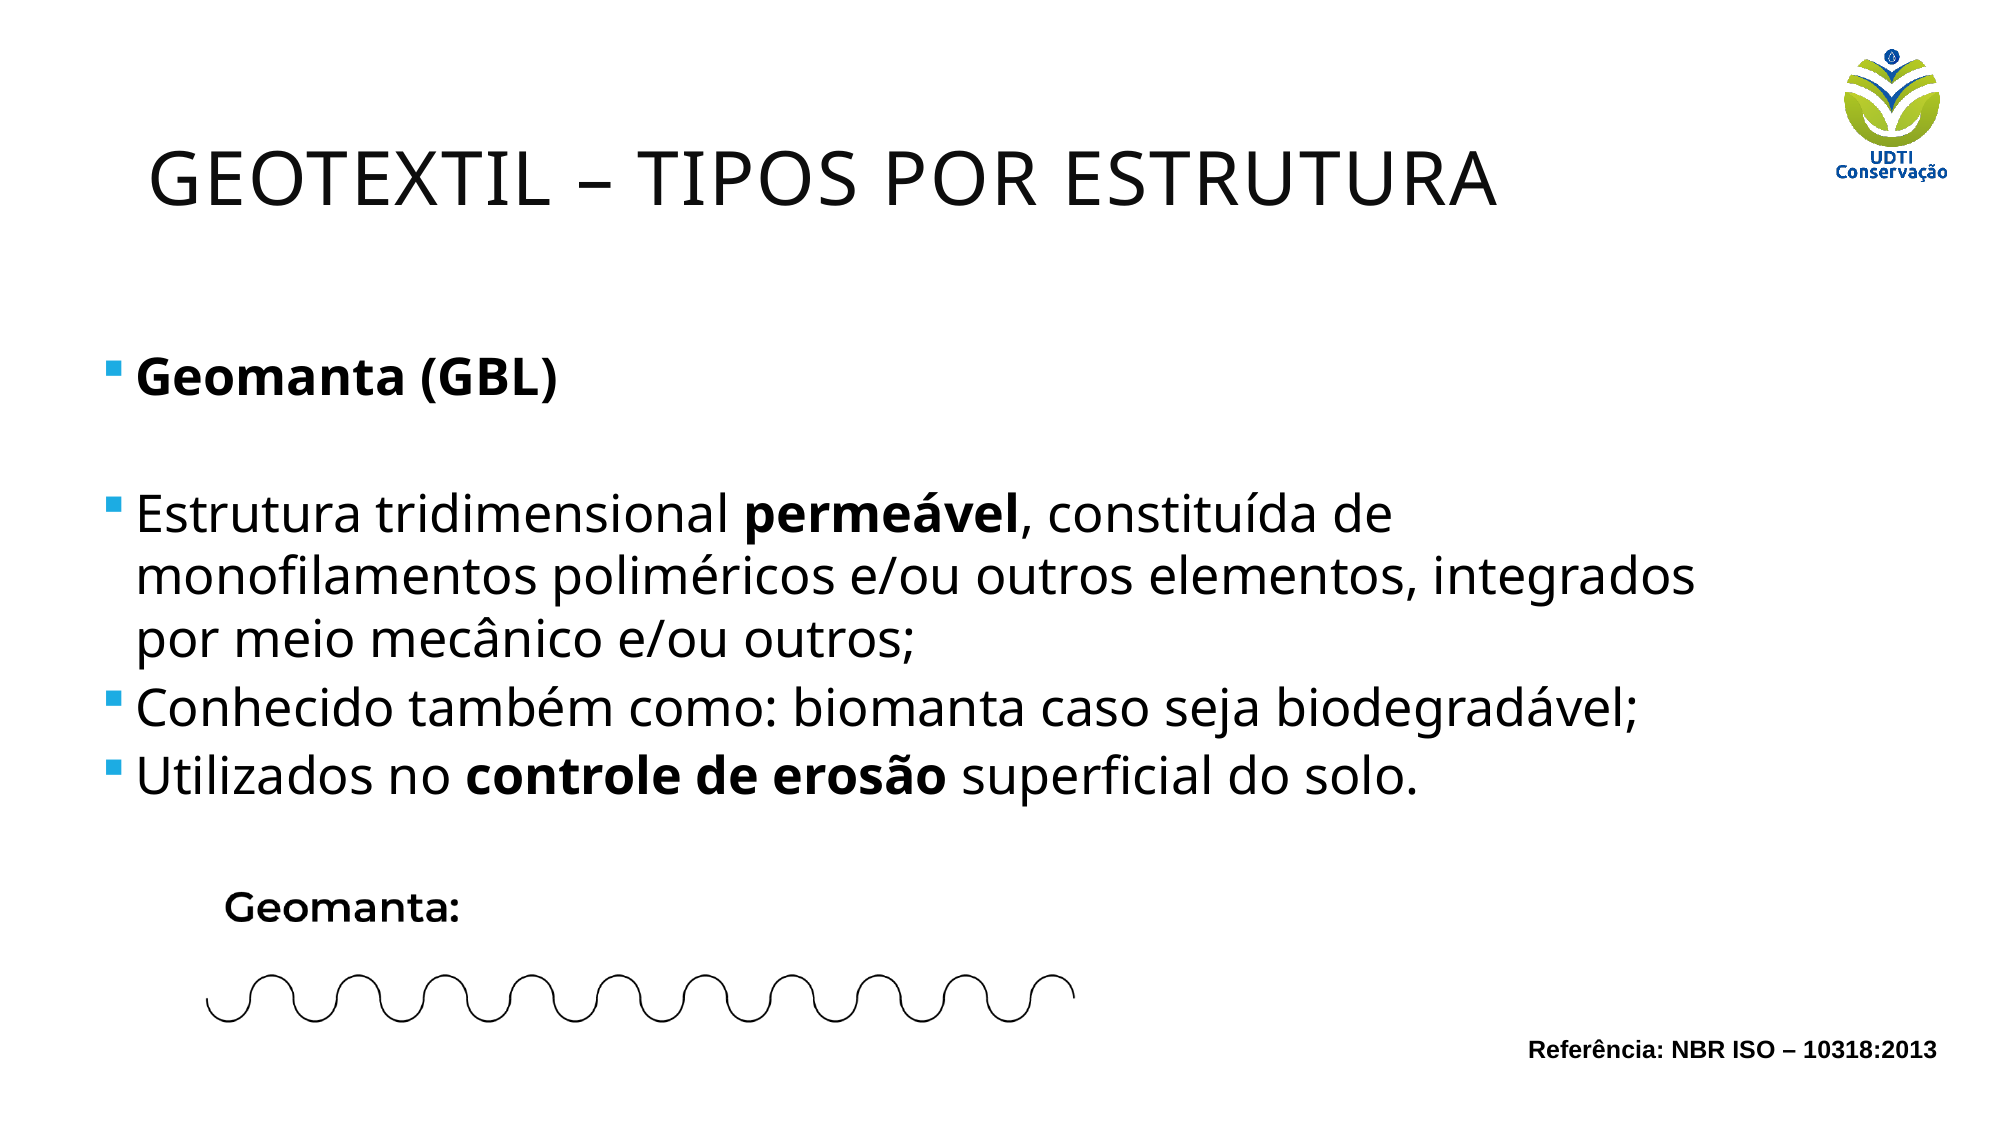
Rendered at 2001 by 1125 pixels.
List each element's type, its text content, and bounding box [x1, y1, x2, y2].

text_box Geomanta (GBL) Estrutura tridimensional permeável, constituída de monofilamentos poliméricos e/ou outros elementos, integrados por meio mecânico e/ou outros; Conhecido também como: biomanta caso seja biodegradável; Utilizados no controle de erosão superficial do solo. [99, 337, 1788, 805]
text_box Referência: NBR ISO – 10318:2013 [1513, 1026, 1954, 1071]
title GEOTEXTIL – TIPOS POR ESTRUTURA [145, 104, 1855, 319]
picture [103, 840, 1177, 1066]
picture [1812, 31, 1971, 190]
